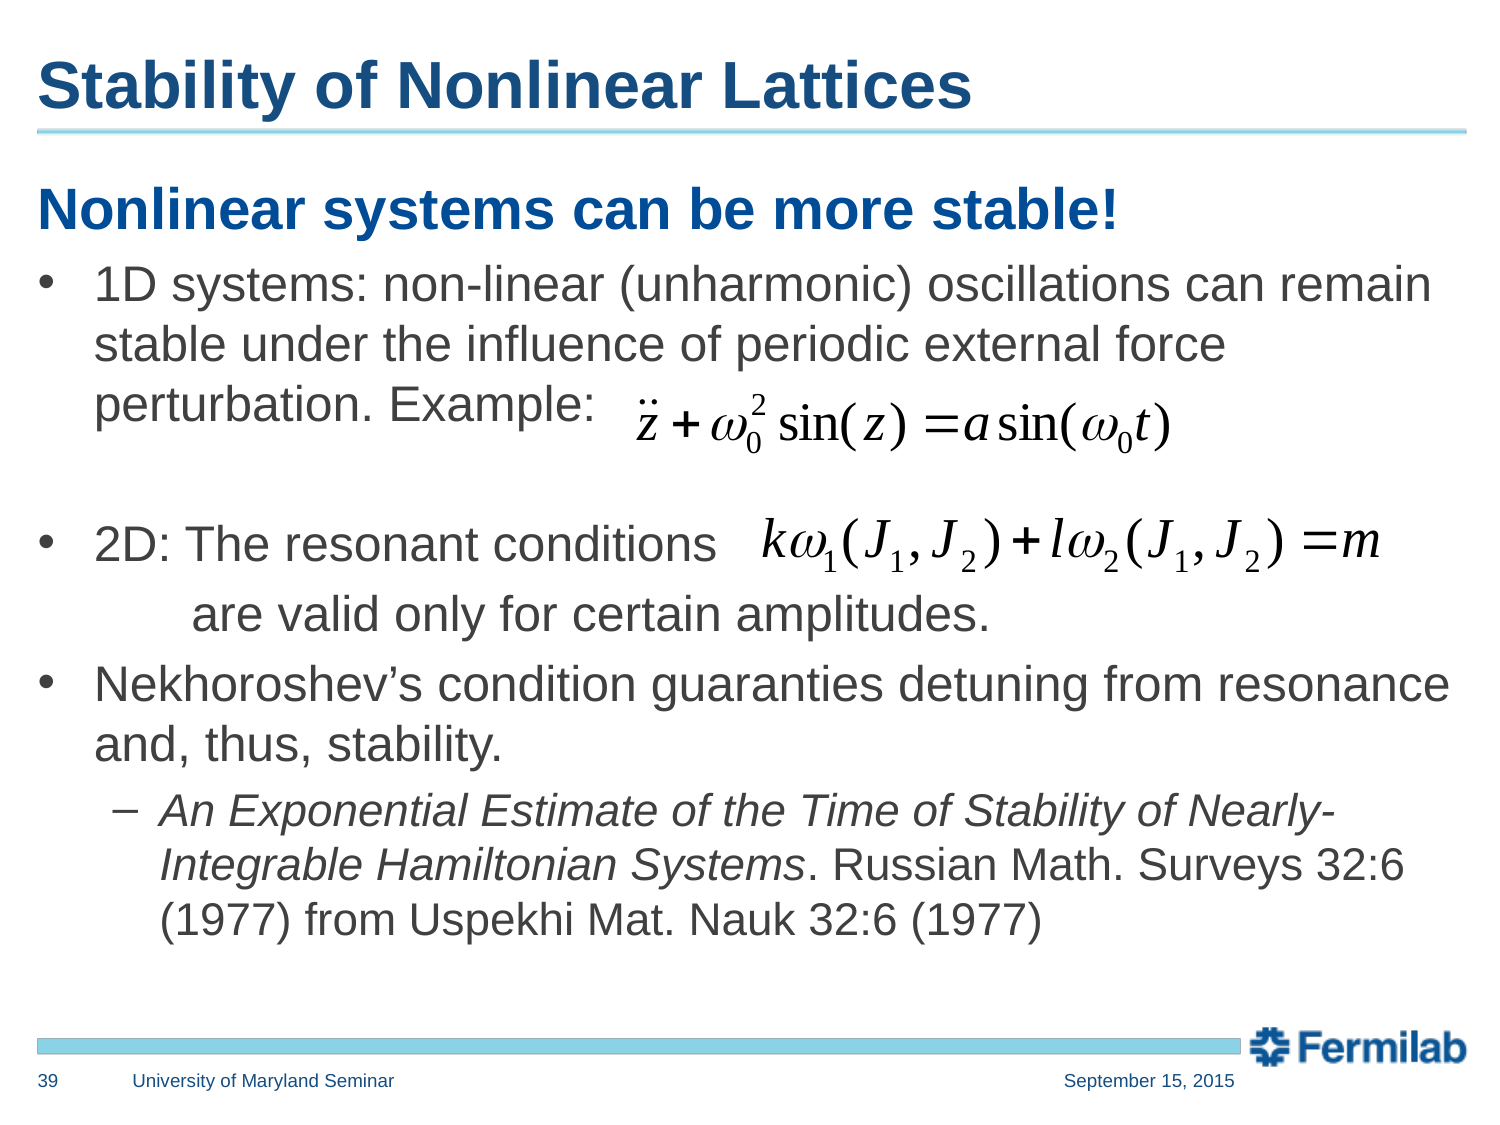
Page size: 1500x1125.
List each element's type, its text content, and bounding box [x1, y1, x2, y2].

title Stability of Nonlinear Lattices [37, 17, 1463, 123]
footer University of Maryland Seminar [132, 1068, 1014, 1109]
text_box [752, 501, 1394, 587]
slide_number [1058, 1068, 1235, 1109]
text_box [625, 380, 1182, 468]
list Nonlinear systems can be more stable! 1D systems: non-linear (unharmonic) oscillations can remain stable under the influence of periodic external force perturbation. Example: 2D: The resonant conditions are valid only for certain amplitudes. Nekhoroshev’s condition guaranties detuning from resonance and, thus, stability. An Exponential Estimate of the Time of Stability of Nearly-Integrable Hamiltonian Systems. Russian Math. Surveys 32:6 (1977) from Uspekhi Mat. Nauk 32:6 (1977) [37, 171, 1461, 990]
slide_number 39 [37, 1068, 111, 1109]
